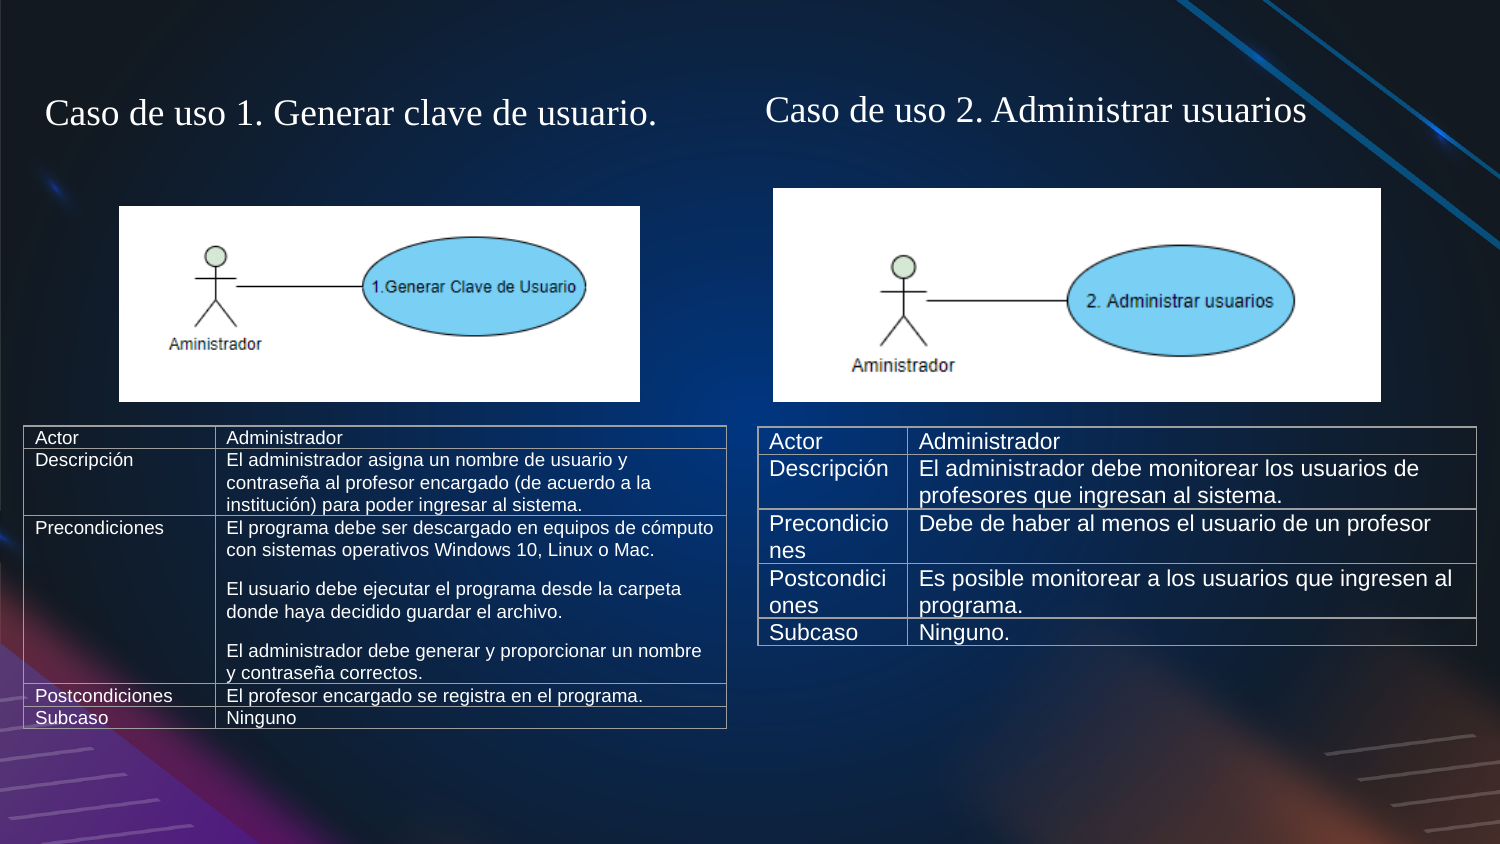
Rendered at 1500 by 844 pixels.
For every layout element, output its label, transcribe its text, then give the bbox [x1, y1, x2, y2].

table_header Actor [759, 428, 907, 454]
table_header Administrador [216, 427, 726, 448]
table_cell El administrador debe monitorear los usuarios de profesores que ingresan al sistema. [908, 455, 1476, 508]
table_cell Postcondiciones [759, 564, 907, 617]
table_cell Ninguno [216, 707, 726, 728]
table_cell El programa debe ser descargado en equipos de cómputo con sistemas operativos Windows 10, Linux o Mac. El usuario debe ejecutar el programa desde la carpeta donde haya decidido guardar el archivo. El administrador debe generar y proporcionar un nombre y contraseña correctos. [216, 516, 726, 683]
table_cell El profesor encargado se registra en el programa. [216, 684, 726, 706]
table_header Actor [24, 427, 215, 448]
title Caso de uso 1. Generar clave de usuario. [29, 72, 681, 167]
table_cell Descripción [759, 455, 907, 508]
table_cell Precondiciones [759, 510, 907, 563]
table_cell Descripción [24, 449, 215, 515]
table_cell Precondiciones [24, 516, 215, 683]
table_cell El administrador asigna un nombre de usuario y contraseña al profesor encargado (de acuerdo a la institución) para poder ingresar al sistema. [216, 449, 726, 515]
table_header Administrador [908, 428, 1476, 454]
table_cell Subcaso [24, 707, 215, 728]
picture [0, 0, 1500, 844]
table_cell Subcaso [759, 619, 907, 645]
text_box Caso de uso 2. Administrar usuarios [749, 70, 1343, 165]
table_cell Debe de haber al menos el usuario de un profesor [908, 510, 1476, 563]
table_cell Es posible monitorear a los usuarios que ingresen al programa. [908, 564, 1476, 617]
table_cell Postcondiciones [24, 684, 215, 706]
table_cell Ninguno. [908, 619, 1476, 645]
